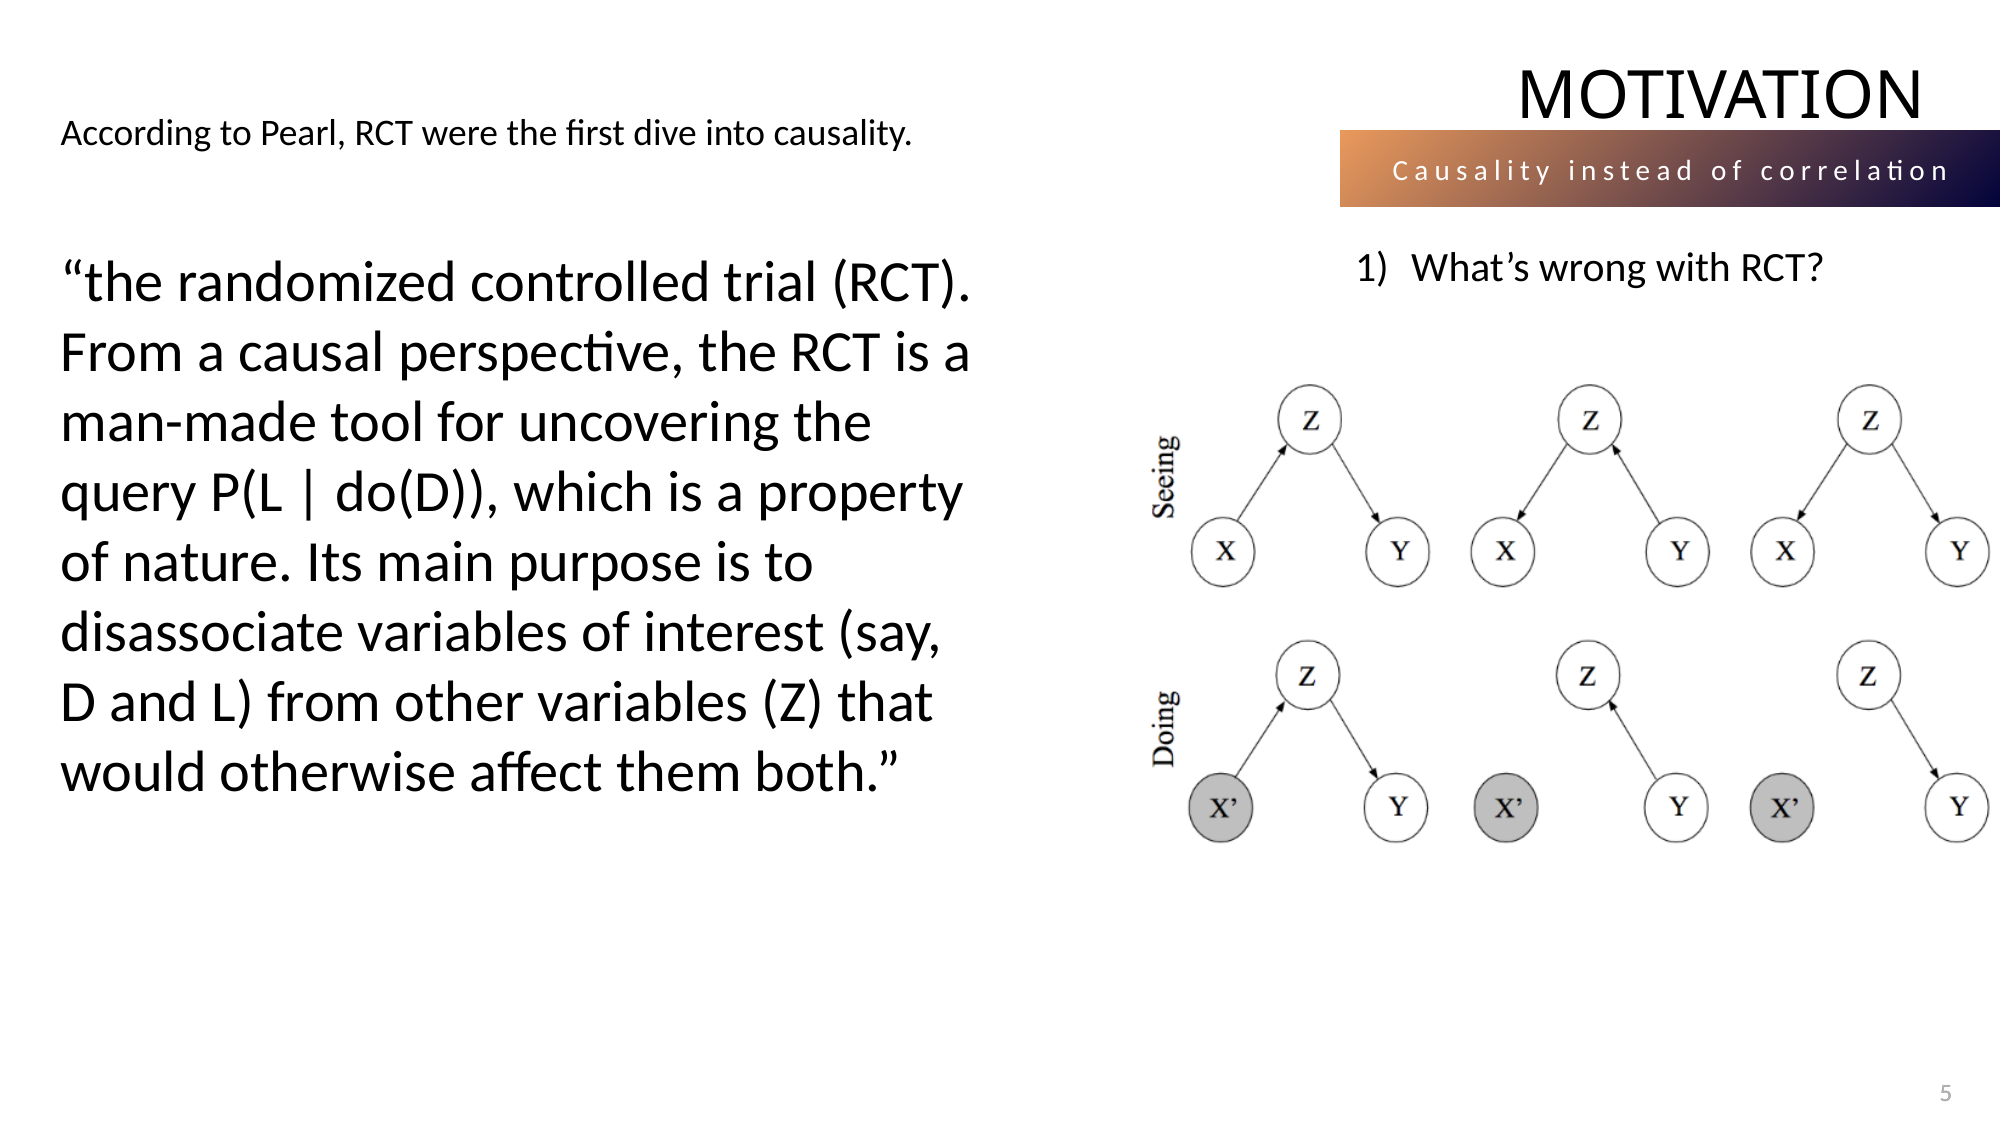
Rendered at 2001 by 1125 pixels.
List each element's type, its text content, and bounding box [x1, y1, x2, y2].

text_box According to Pearl, RCT were the first dive into causality. “the randomized controlled trial (RCT). From a causal perspective, the RCT is a man-made tool for uncovering the query P(L | do(D)), which is a property of nature. Its main purpose is to disassociate variables of interest (say, D and L) from other variables (Z) that would otherwise affect them both.” [45, 100, 1000, 811]
picture [1116, 381, 2000, 902]
slide_number 5 [1894, 1061, 1968, 1121]
list What’s wrong with RCT? [1340, 206, 2000, 381]
title MOTIVATION [1501, 4, 1986, 149]
list Causality instead of correlation [1340, 130, 2000, 206]
